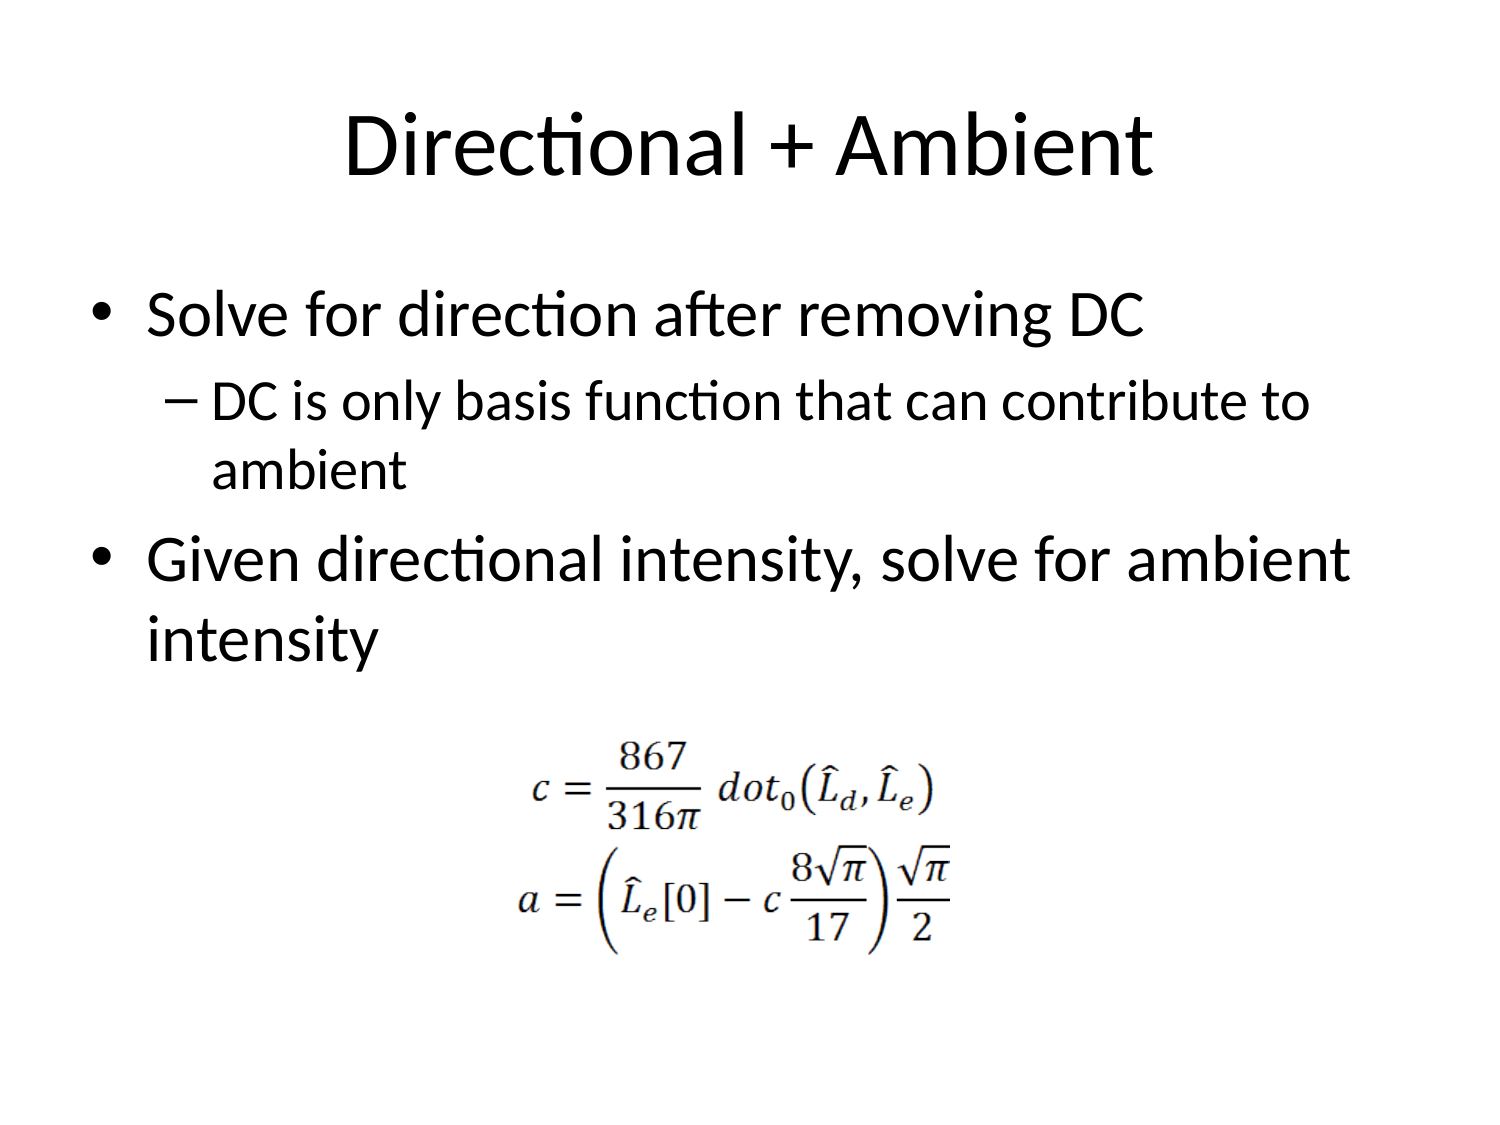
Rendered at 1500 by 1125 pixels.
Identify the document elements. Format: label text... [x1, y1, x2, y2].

title Directional + Ambient [75, 45, 1425, 233]
list Solve for direction after removing DC DC is only basis function that can contribute to ambient Given directional intensity, solve for ambient intensity [75, 262, 1425, 1005]
picture [516, 737, 951, 963]
